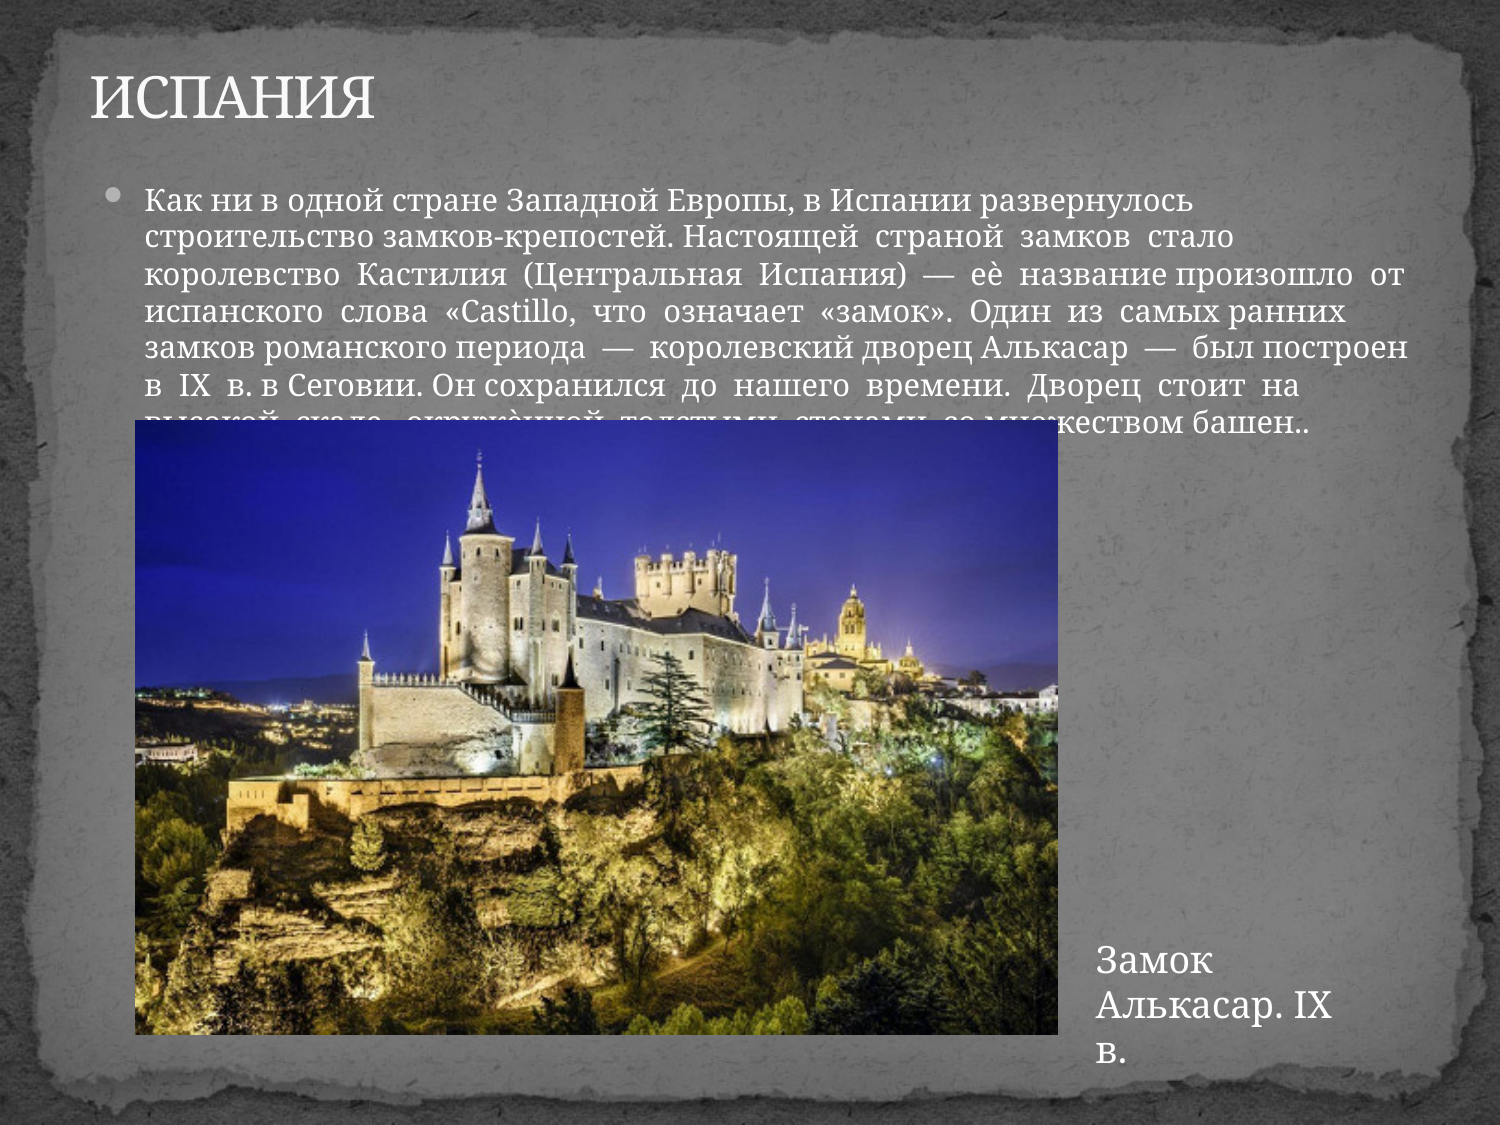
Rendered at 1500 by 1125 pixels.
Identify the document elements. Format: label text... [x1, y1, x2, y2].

text_box Замок Алькасар. IX в. [1080, 928, 1388, 1079]
list Как ни в одной стране Западной Европы, в Испании развернулось строительство замков-крепостей. Настоящей страной замков стало королевство Кастилия (Центральная Испания) — еѐ название произошло от испанского слова «Castillo, что означает «замок». Один из самых ранних замков романского периода — королевский дворец Алькасар — был построен в IX в. в Сеговии. Он сохранился до нашего времени. Дворец стоит на высокой скале, окружѐнной толстыми стенами со множеством башен.. [88, 172, 1439, 457]
picture [135, 420, 1058, 1036]
title ИСПАНИЯ [74, 24, 1425, 138]
